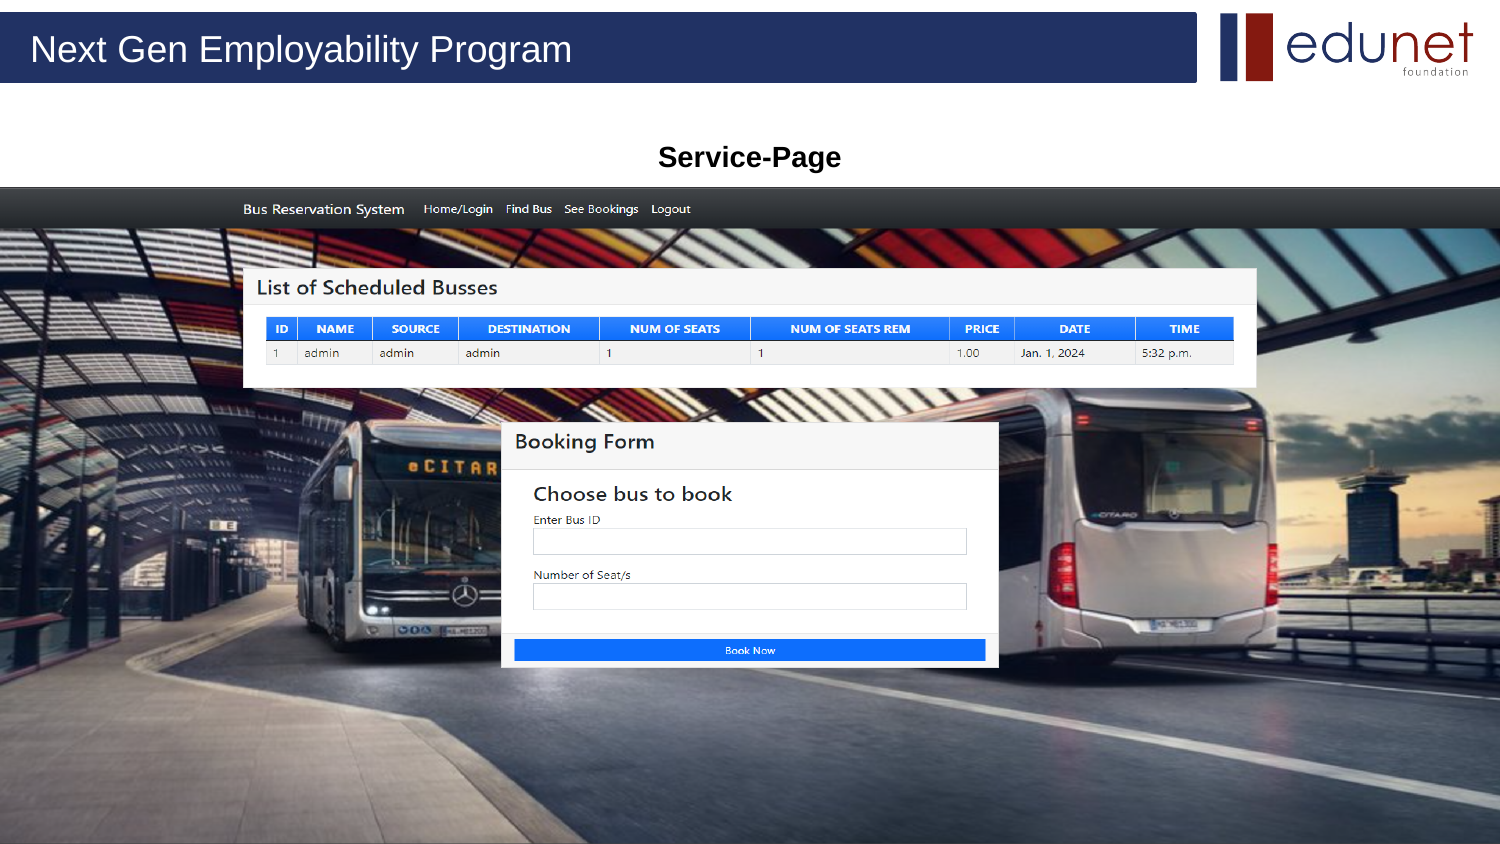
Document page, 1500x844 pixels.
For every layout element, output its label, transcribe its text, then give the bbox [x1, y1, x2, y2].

picture [0, 186, 1500, 844]
picture [1279, 14, 1482, 83]
title Service-Page [103, 104, 1397, 185]
